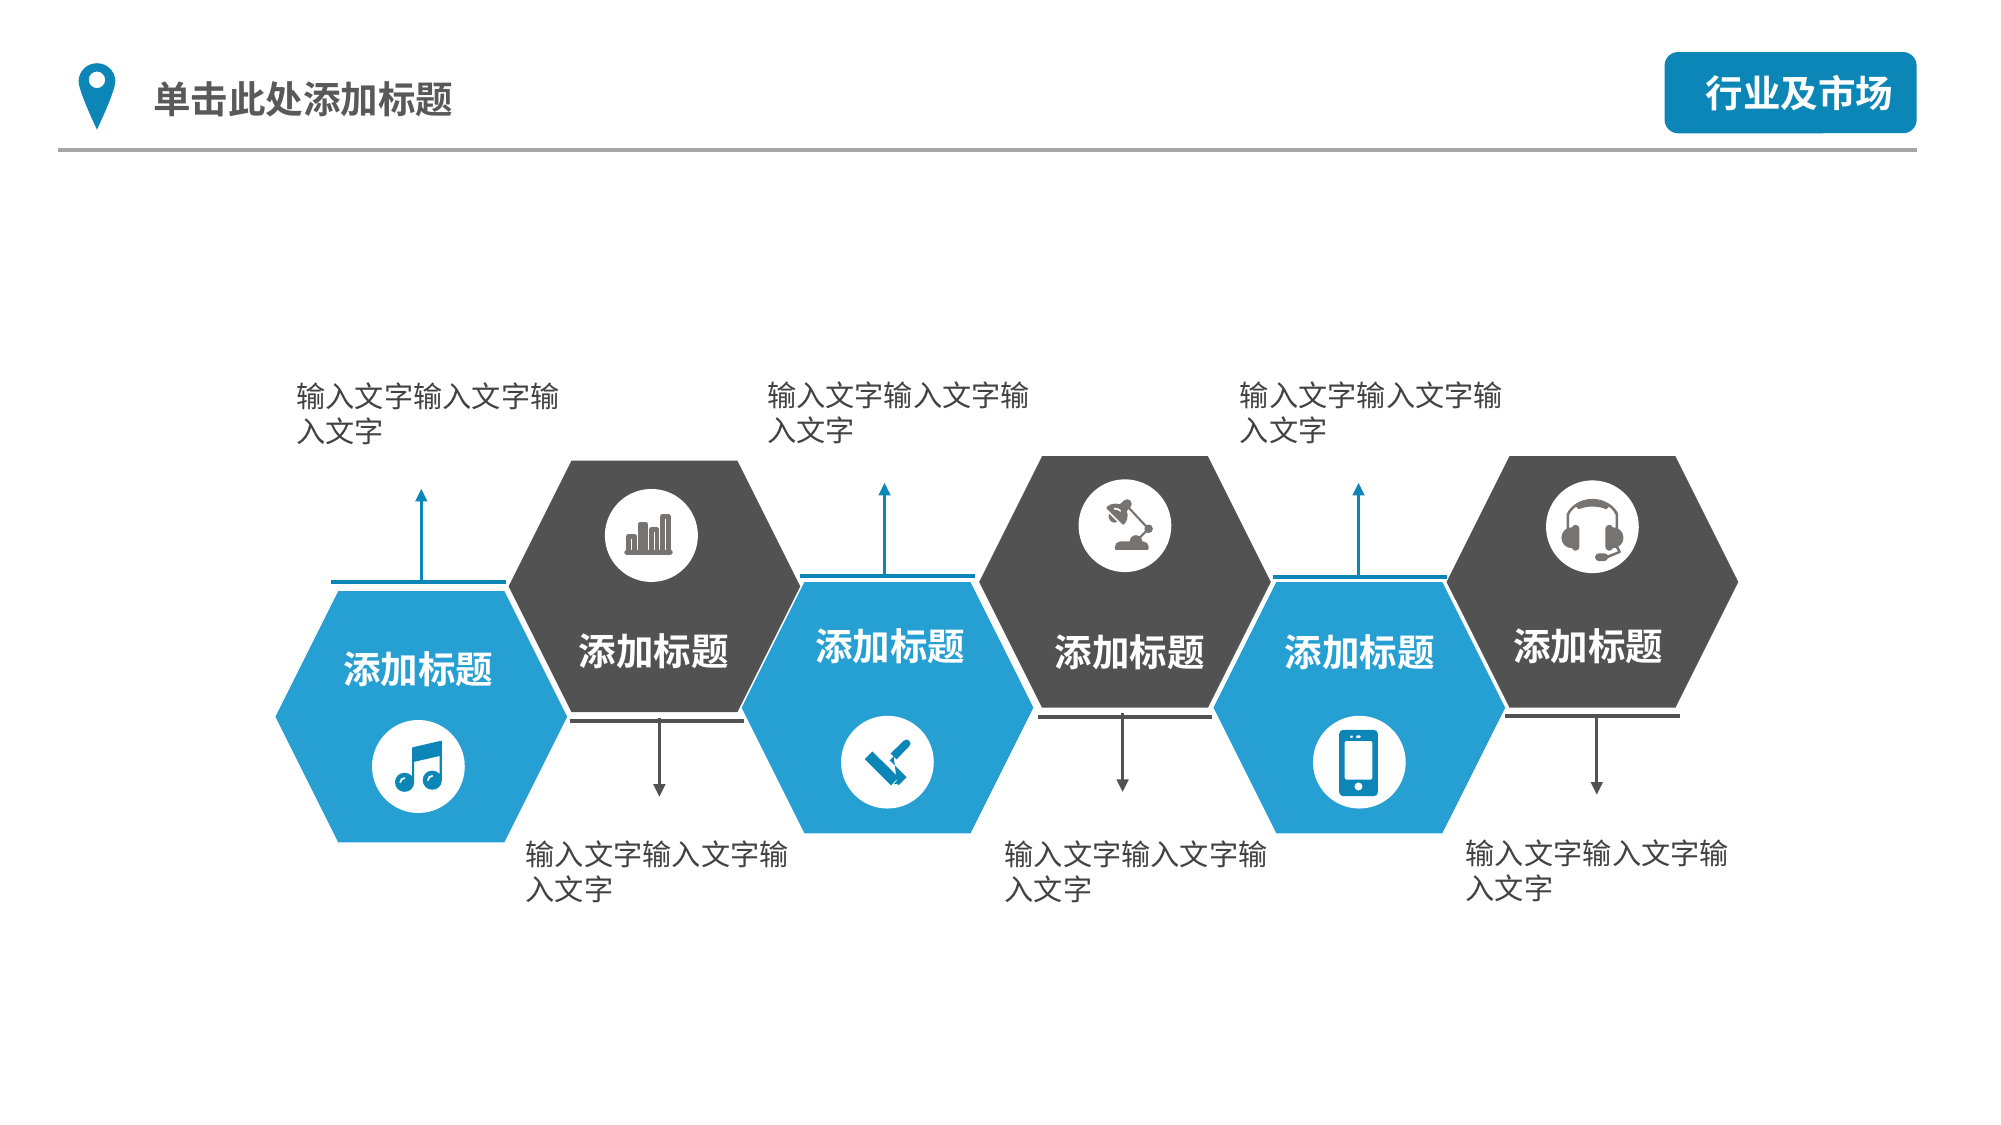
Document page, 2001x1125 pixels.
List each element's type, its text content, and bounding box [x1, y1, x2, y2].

text_box 添加标题 [800, 615, 981, 676]
text_box 输入文字输入文字输入文字 [510, 828, 821, 914]
text_box 添加标题 [1498, 615, 1679, 676]
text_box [864, 738, 911, 786]
text_box [78, 63, 116, 130]
text_box 添加标题 [328, 638, 509, 699]
text_box [274, 590, 569, 844]
text_box [740, 581, 1035, 835]
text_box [626, 516, 671, 553]
text_box [1339, 729, 1378, 797]
text_box [507, 459, 801, 714]
text_box 输入文字输入文字输入文字 [1225, 369, 1535, 455]
text_box [1311, 714, 1407, 810]
text_box 输入文字输入文字输入文字 [1451, 828, 1761, 913]
text_box [840, 714, 935, 810]
text_box 输入文字输入文字输入文字 [281, 371, 592, 456]
text_box [1077, 478, 1173, 574]
text_box 单击此处添加标题 [138, 68, 493, 129]
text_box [1106, 498, 1153, 550]
text_box [1445, 455, 1740, 709]
text_box [1545, 479, 1640, 575]
text_box 添加标题 [1039, 621, 1220, 682]
text_box [603, 487, 699, 583]
text_box 行业及市场 [1663, 50, 1918, 135]
text_box [1561, 498, 1624, 562]
text_box 输入文字输入文字输入文字 [989, 828, 1300, 914]
text_box 添加标题 [564, 620, 744, 681]
text_box 输入文字输入文字输入文字 [752, 370, 1062, 455]
text_box [978, 455, 1273, 709]
text_box [1212, 581, 1507, 835]
text_box 添加标题 [1270, 621, 1450, 682]
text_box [372, 719, 465, 813]
